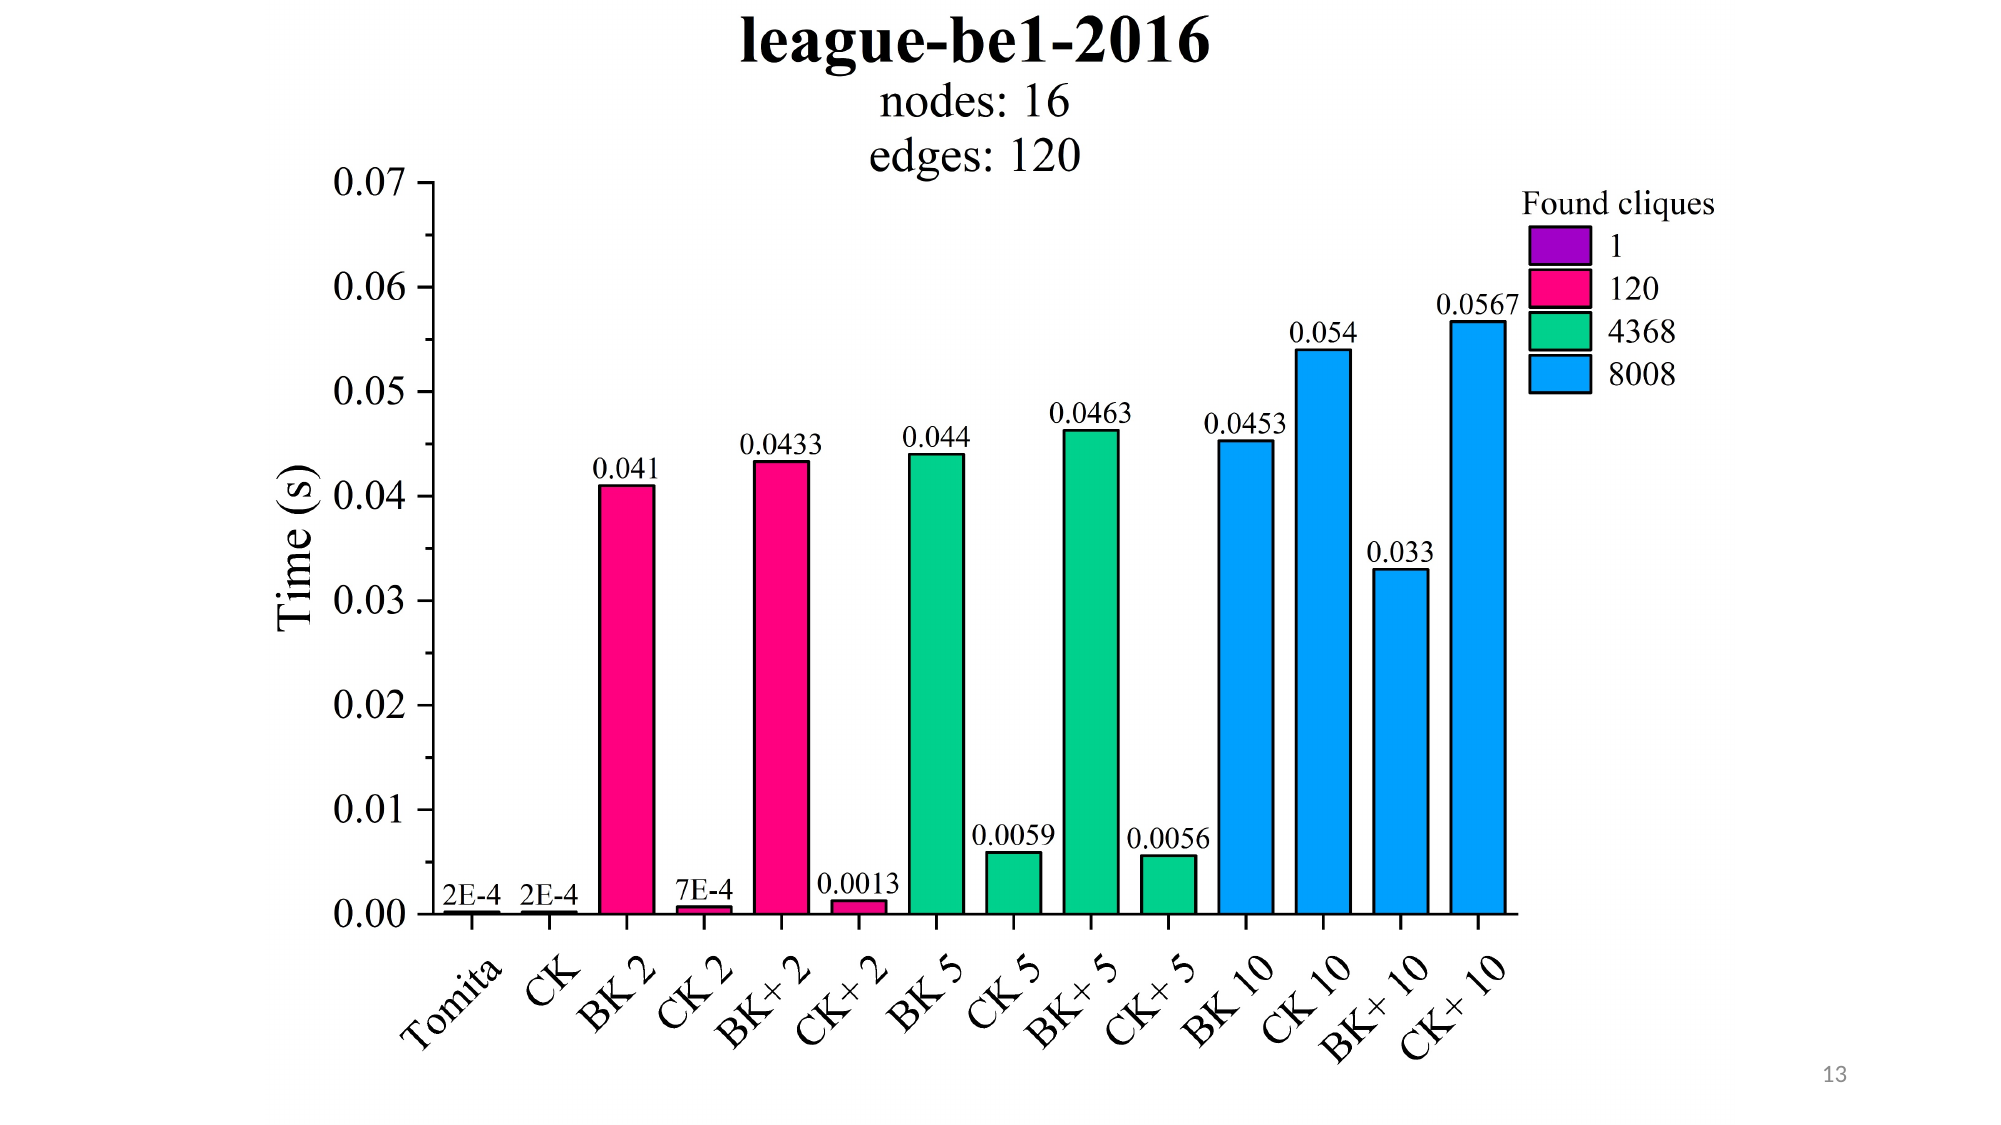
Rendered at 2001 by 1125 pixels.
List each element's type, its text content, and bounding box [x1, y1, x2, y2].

slide_number 13 [1735, 1042, 1863, 1103]
picture [265, 0, 1735, 1125]
